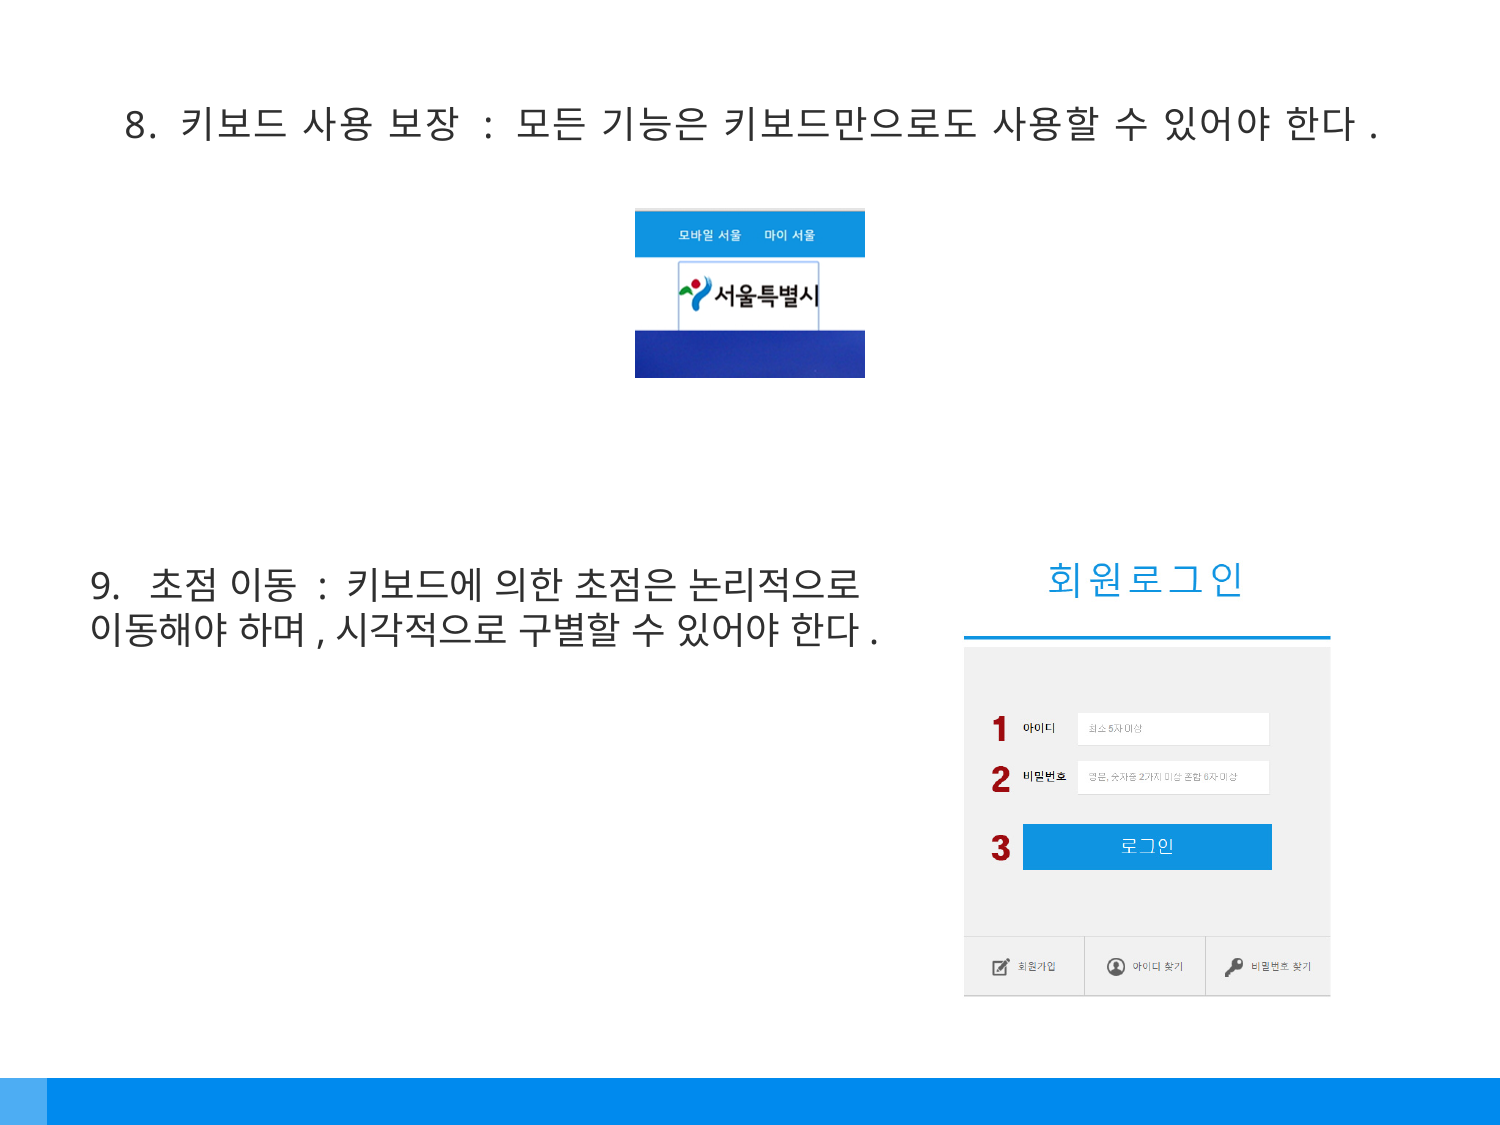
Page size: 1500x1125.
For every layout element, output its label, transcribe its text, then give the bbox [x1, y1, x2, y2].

picture [938, 531, 1361, 1018]
picture [634, 208, 865, 378]
text_box 9. 초점 이동 : 키보드에 의한 초점은 논리적으로 이동해야 하며,시각적으로 구별할 수 있어야 한다. [74, 531, 880, 684]
title 8. 키보드 사용 보장 : 모든 기능은 키보드만으로도 사용할 수 있어야 한다. [49, 46, 1454, 202]
